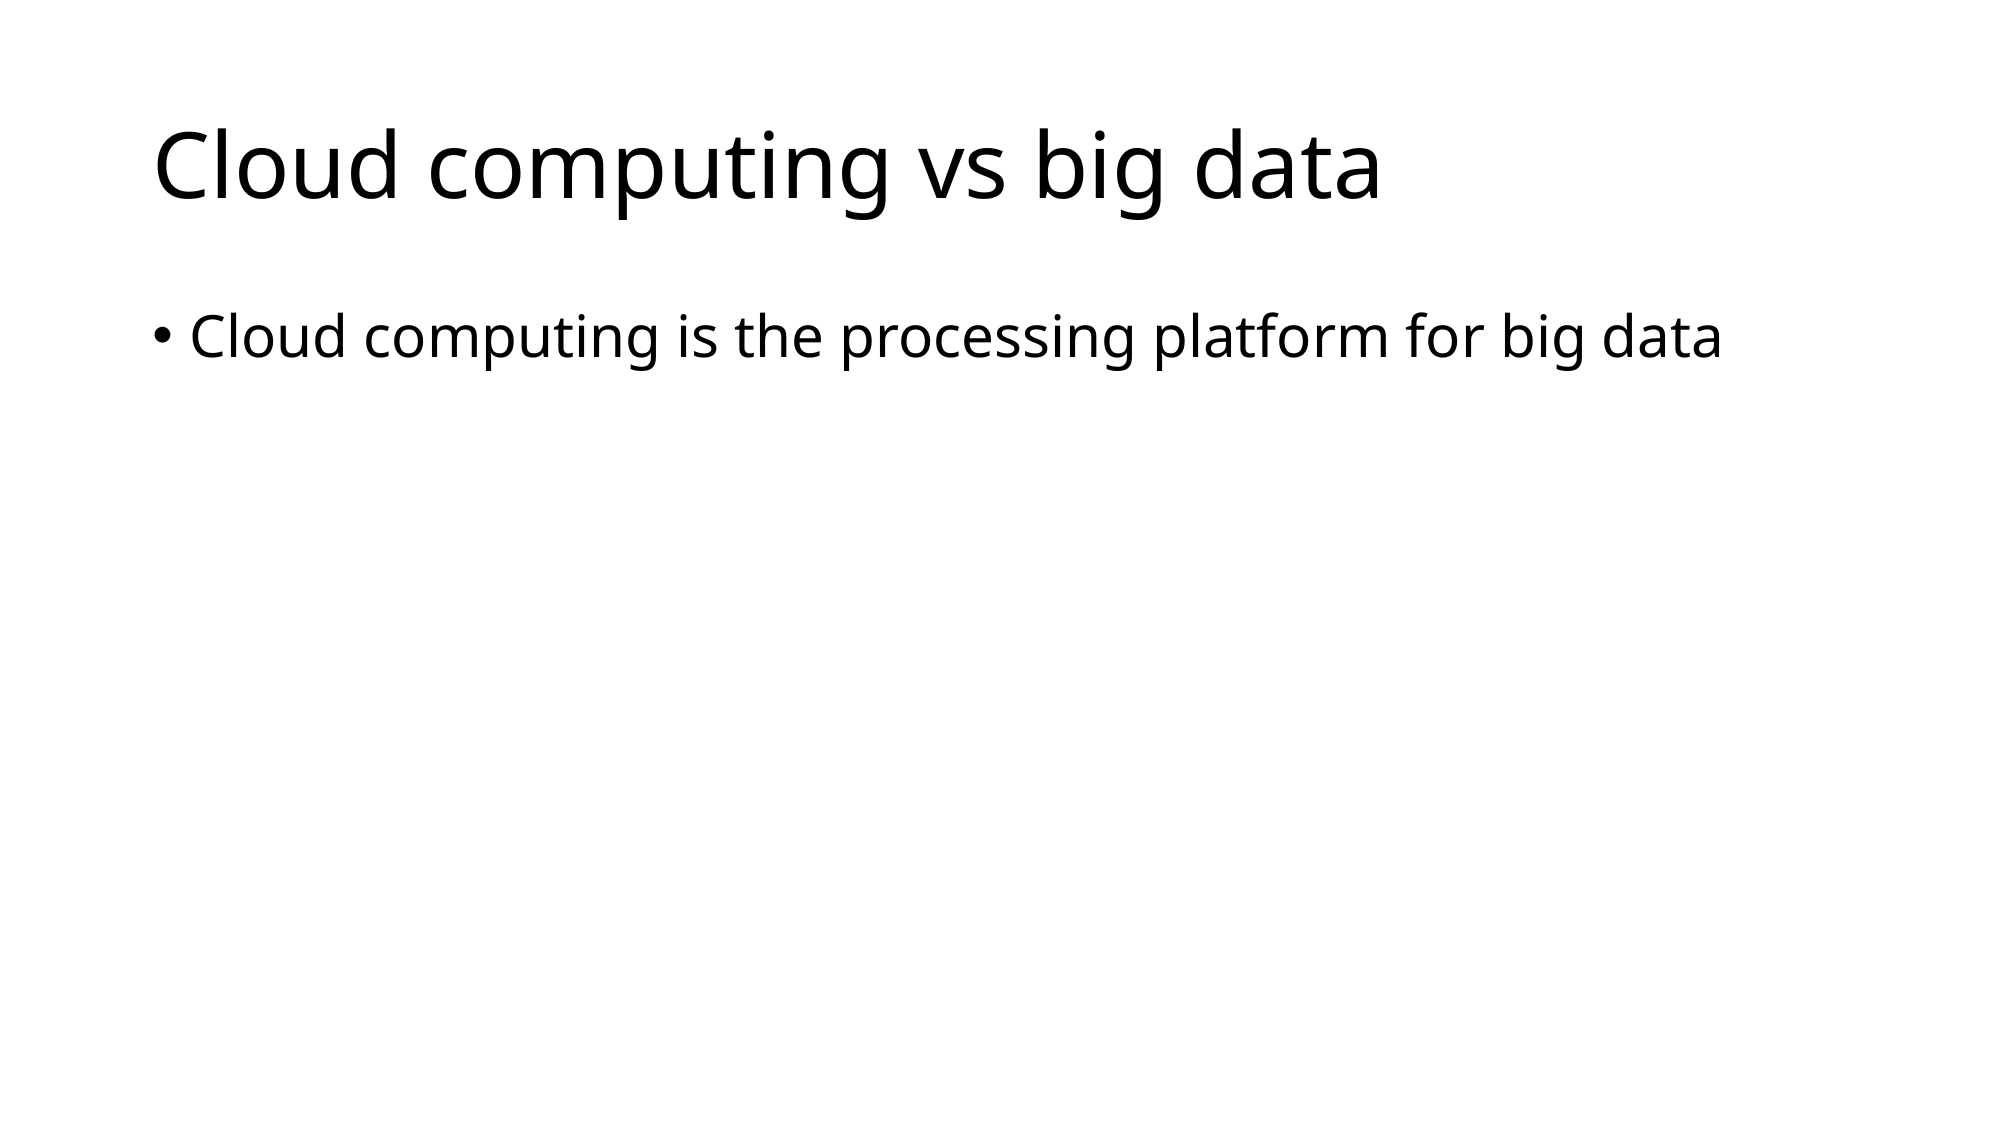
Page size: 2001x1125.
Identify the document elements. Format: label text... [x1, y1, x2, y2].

list Cloud computing is the processing platform for big data [137, 299, 1863, 1014]
title Cloud computing vs big data [137, 59, 1863, 278]
